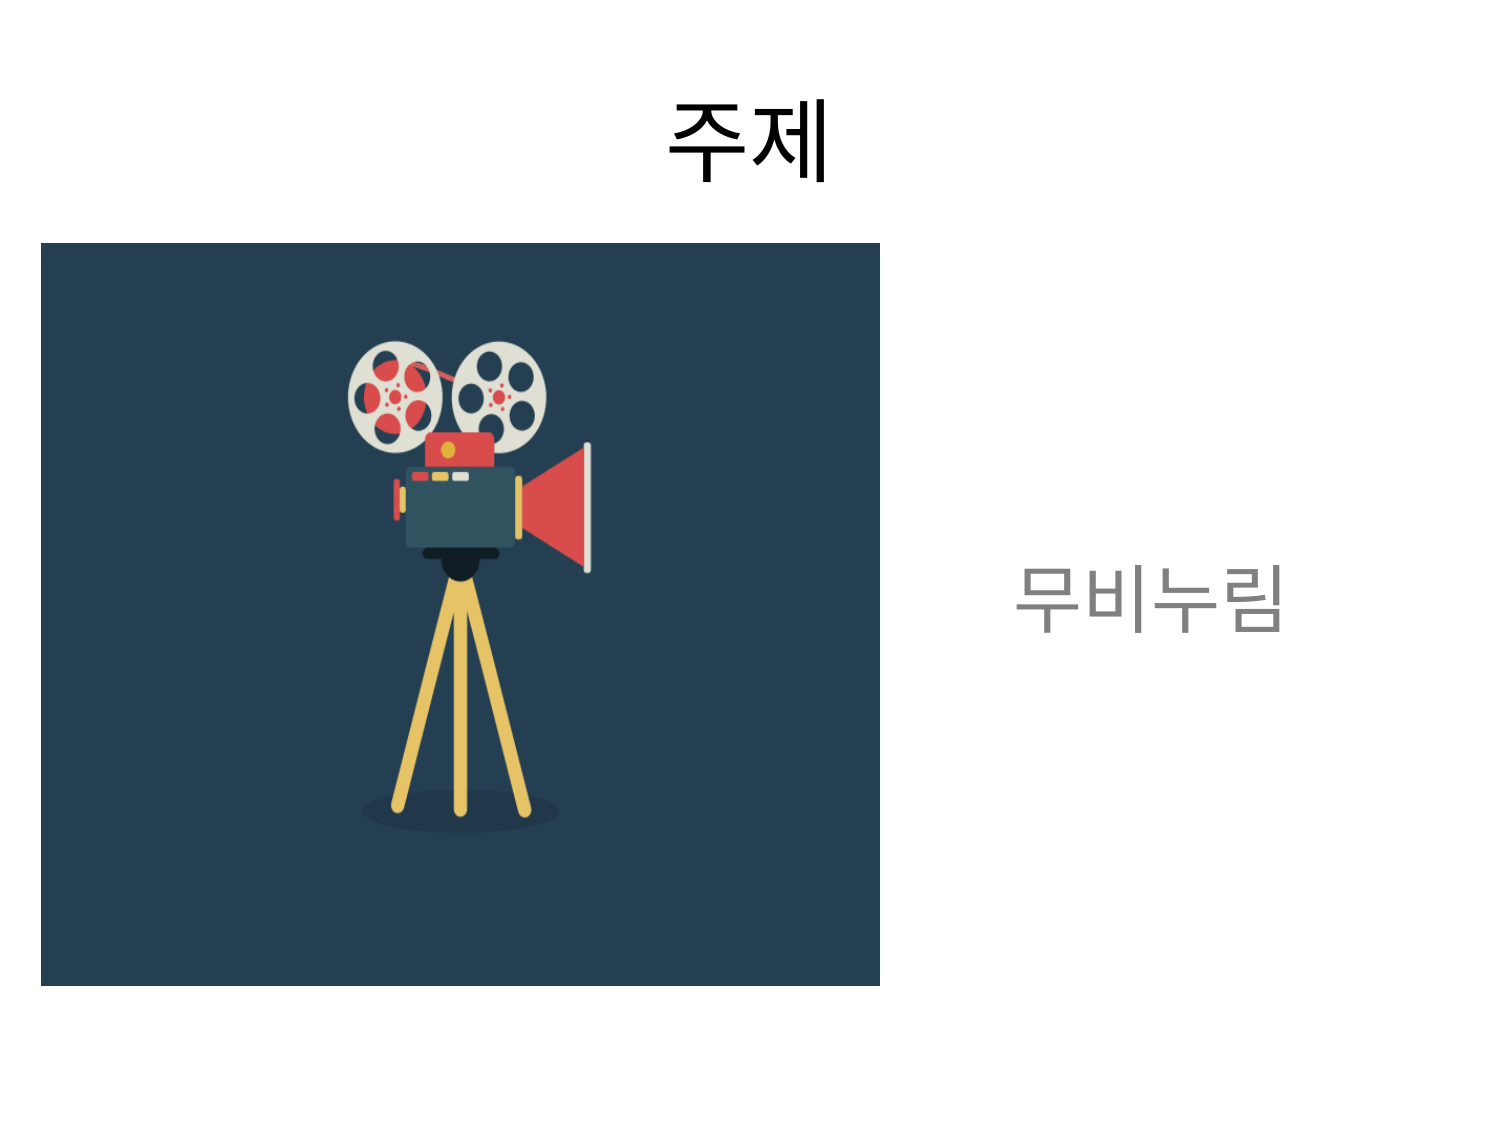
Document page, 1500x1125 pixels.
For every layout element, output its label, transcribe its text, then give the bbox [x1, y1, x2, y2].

title 주제 [75, 45, 1425, 233]
text_box 무비누림 [962, 503, 1341, 691]
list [40, 243, 881, 987]
